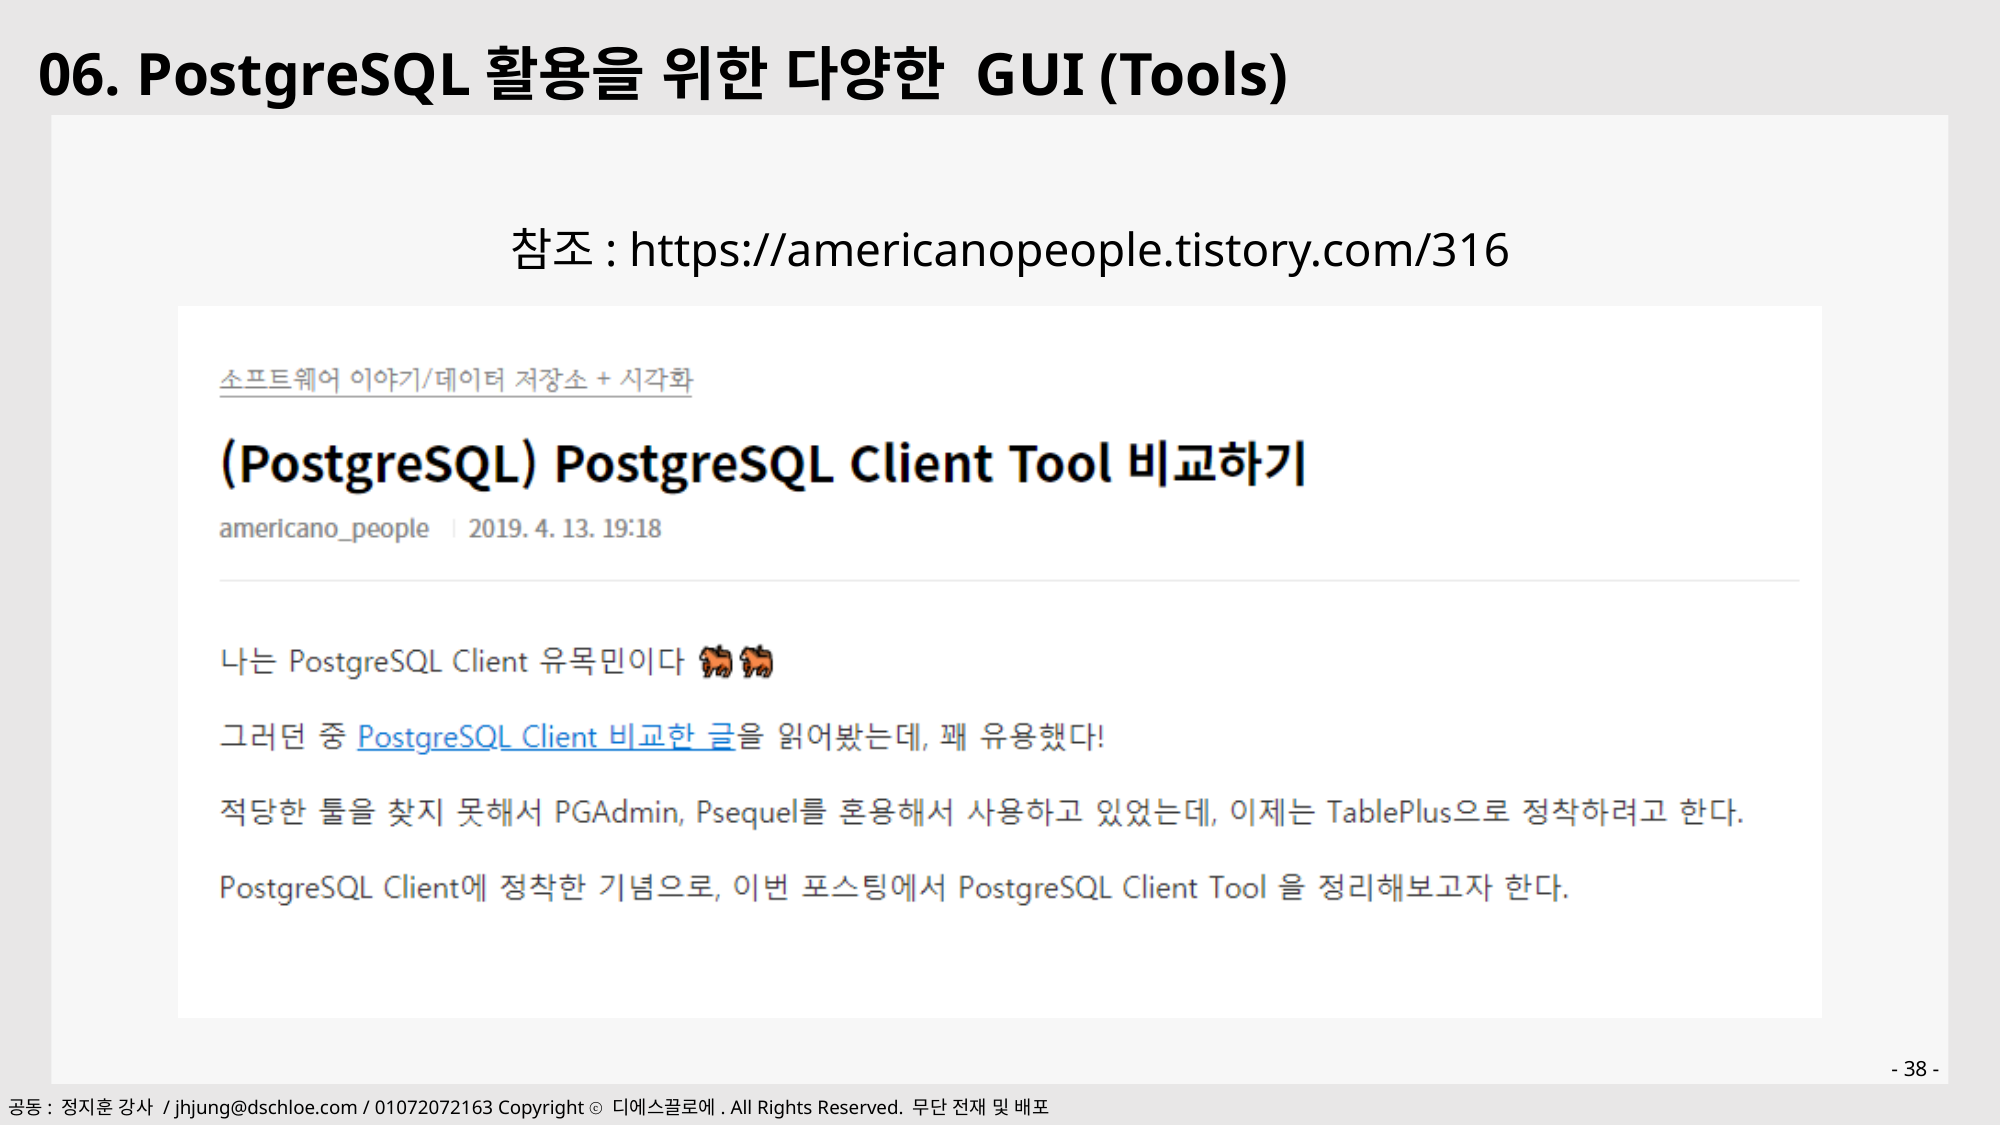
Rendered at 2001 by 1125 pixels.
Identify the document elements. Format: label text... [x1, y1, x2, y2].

text_box 참조: https://americanopeople.tistory.com/316 [474, 213, 1526, 283]
slide_number - 38 - [1504, 1039, 1955, 1100]
text_box 06. PostgreSQL활용을 위한 다양한 GUI (Tools) [23, 30, 1303, 115]
picture [178, 306, 1822, 1018]
